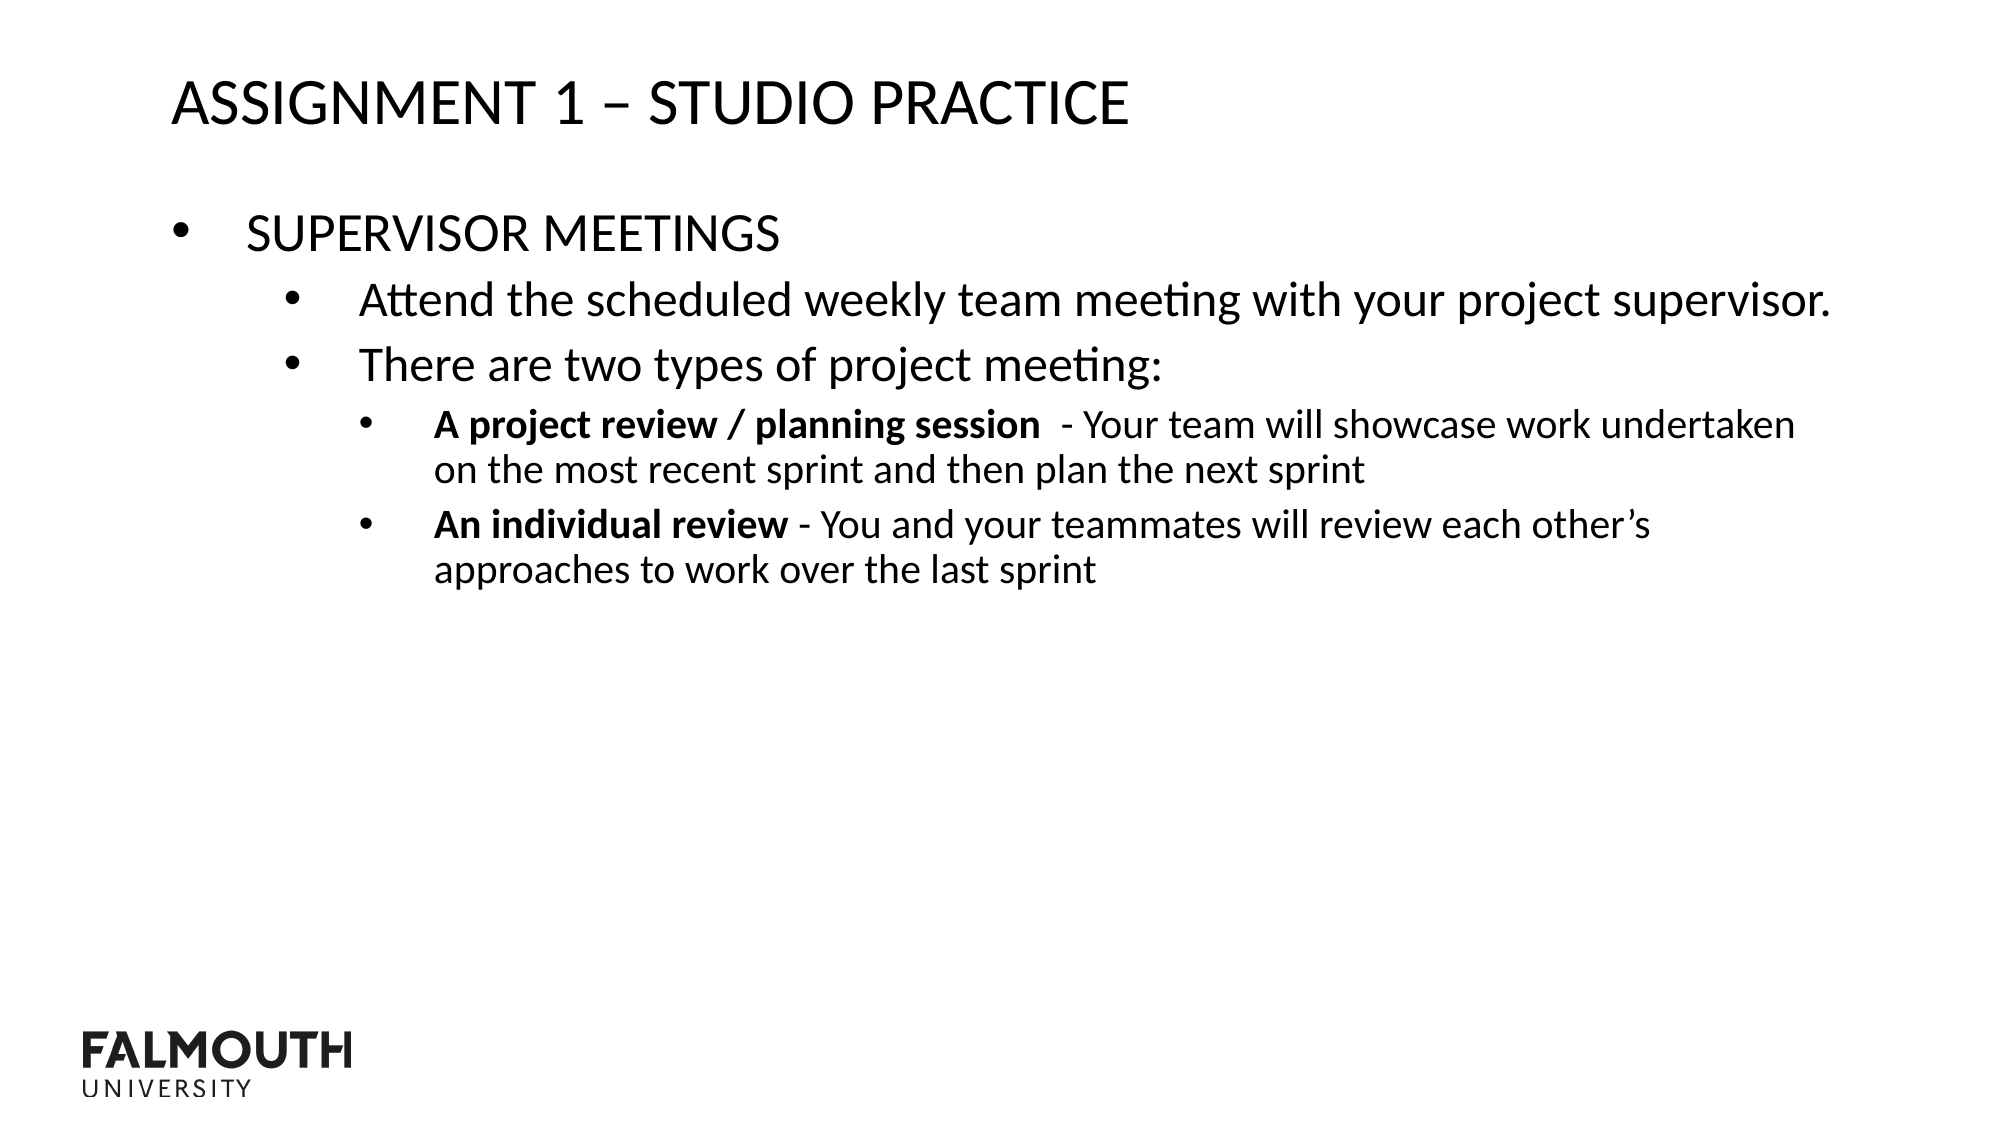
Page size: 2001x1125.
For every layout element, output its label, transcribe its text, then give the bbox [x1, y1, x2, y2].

list Assignment 1 – Studio Practice [156, 59, 1476, 164]
list Supervisor meetings Attend the scheduled weekly team meeting with your project supervisor. There are two types of project meeting: A project review / planning session - Your team will showcase work undertaken on the most recent sprint and then plan the next sprint An individual review - You and your teammates will review each other’s approaches to work over the last sprint [156, 195, 1857, 903]
